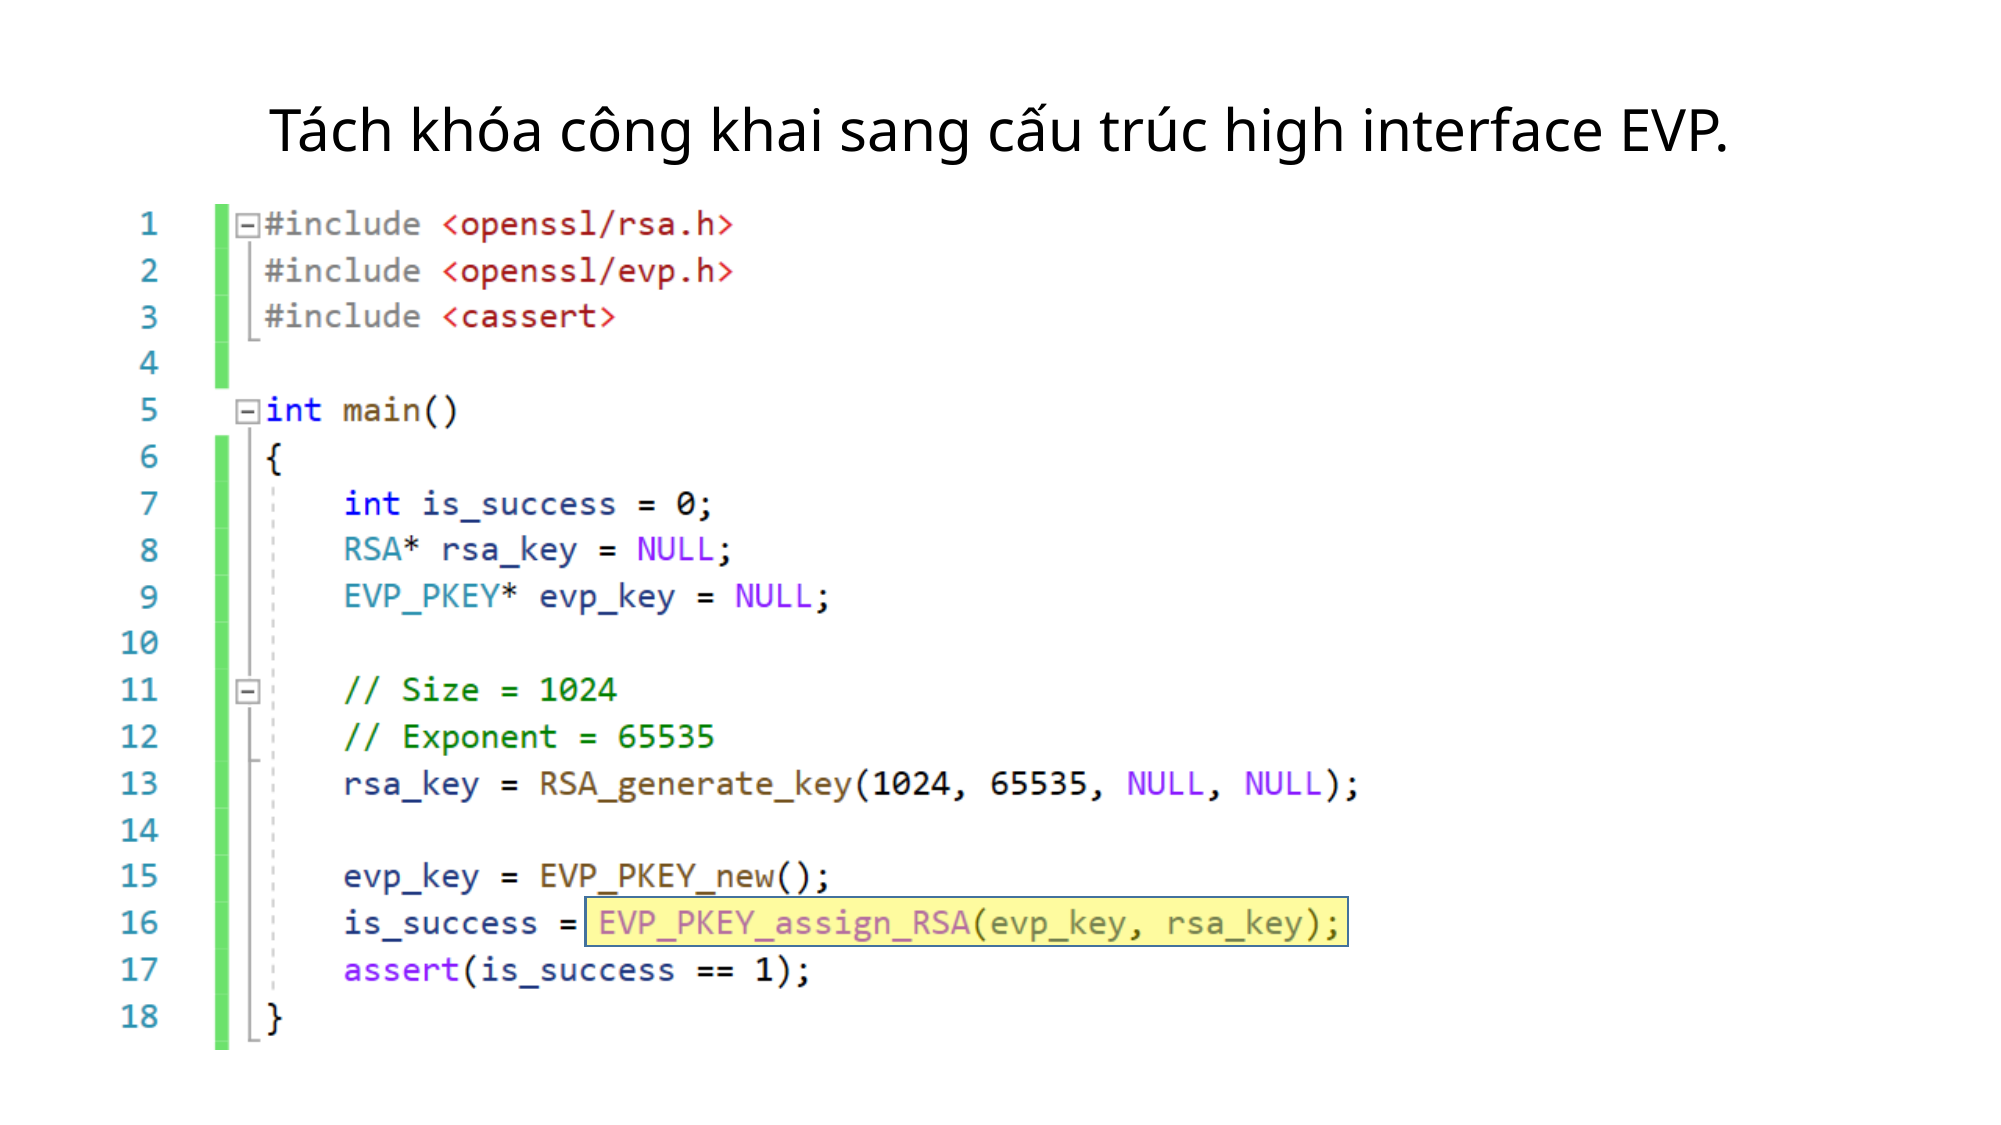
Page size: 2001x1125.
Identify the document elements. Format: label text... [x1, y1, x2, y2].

title Tách khóa công khai sang cấu trúc high interface EVP. [137, 59, 1863, 205]
picture [120, 204, 1368, 1050]
